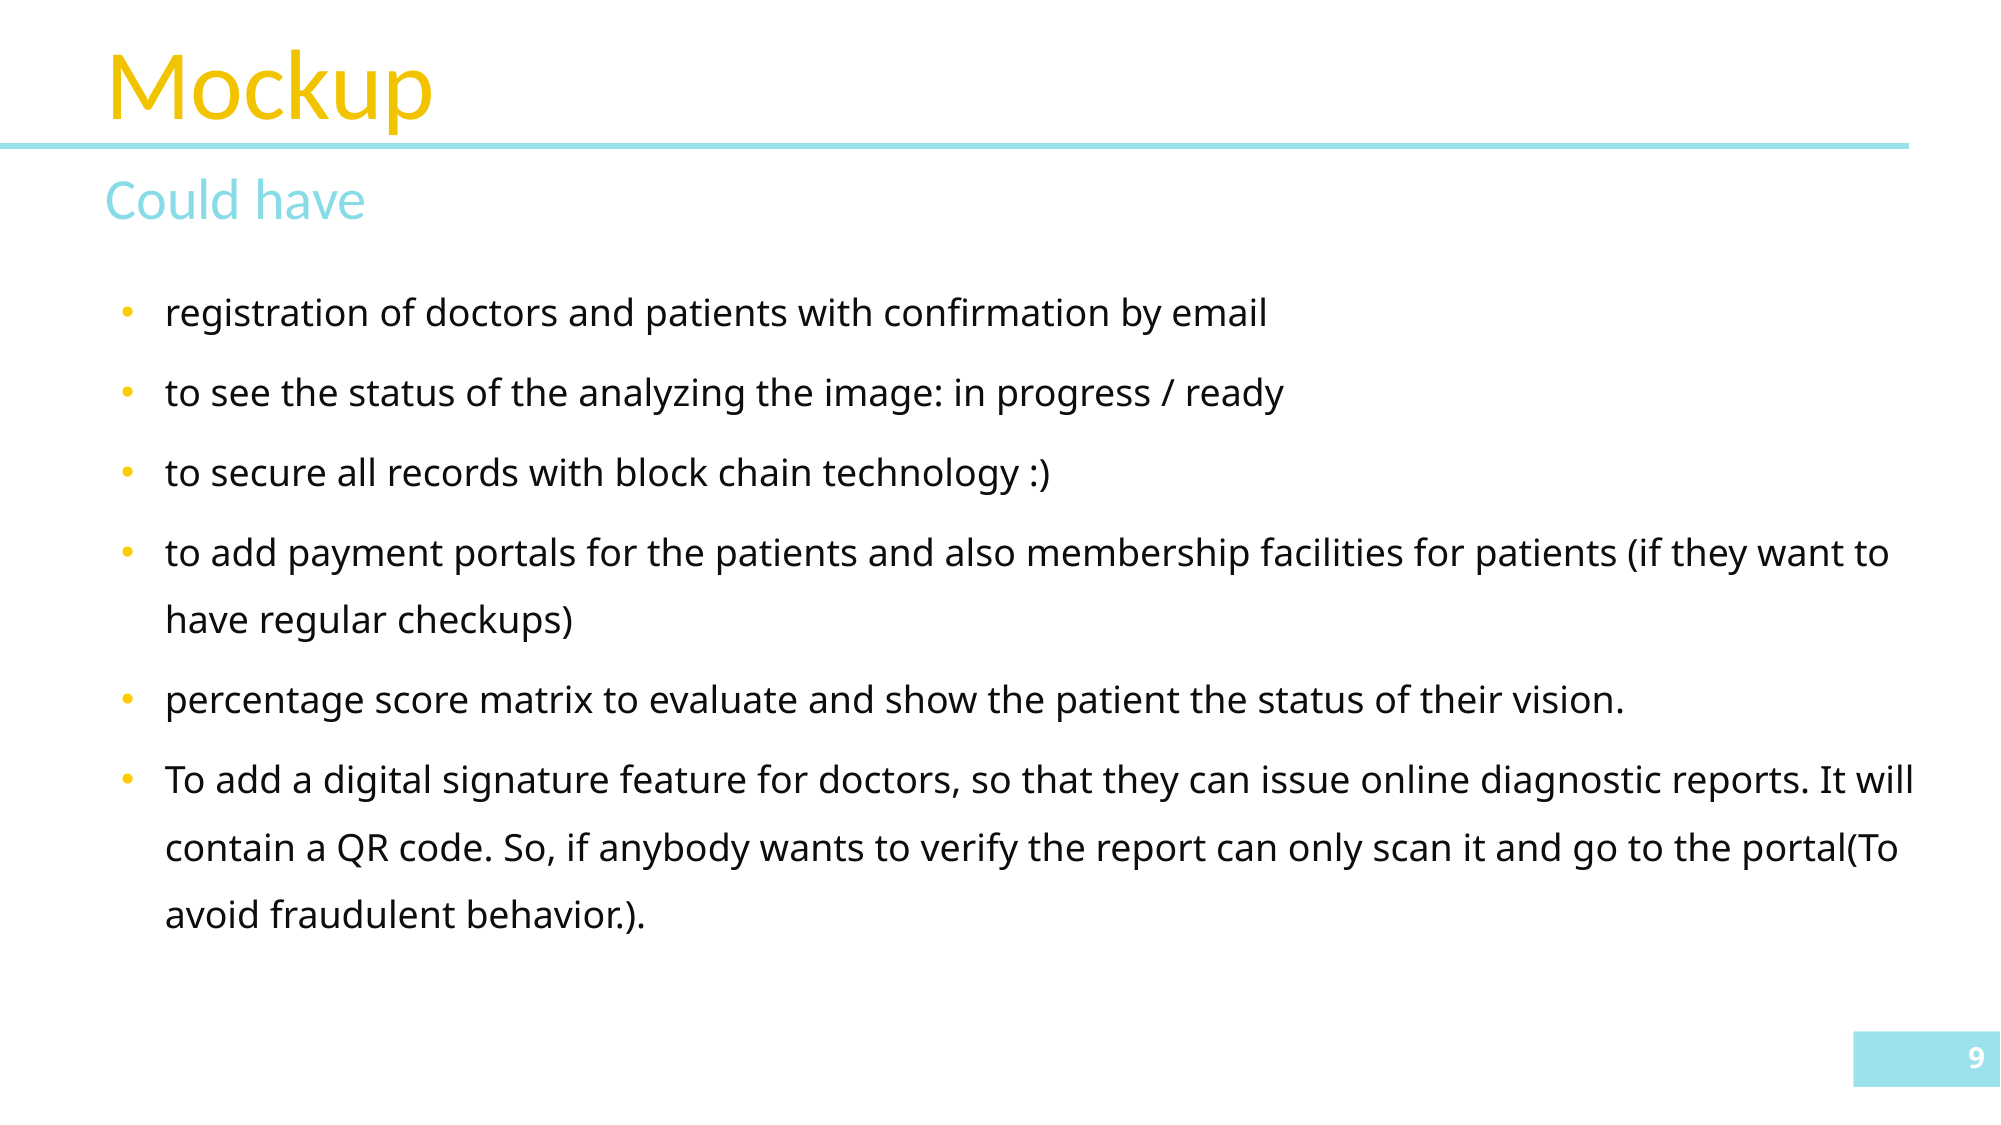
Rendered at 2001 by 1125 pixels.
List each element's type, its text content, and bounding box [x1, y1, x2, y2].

list Could have [90, 143, 1910, 215]
text_box registration of doctors and patients with confirmation by email to see the status of the analyzing the image: in progress / ready to secure all records with block chain technology :) to add payment portals for the patients and also membership facilities for patients (if they want to have regular checkups) percentage score matrix to evaluate and show the patient the status of their vision. To add a digital signature feature for doctors, so that they can issue online diagnostic reports. It will contain a QR code. So, if anybody wants to verify the report can only scan it and go to the portal(To avoid fraudulent behavior.). [106, 261, 1946, 941]
title Mockup [90, 27, 1910, 143]
